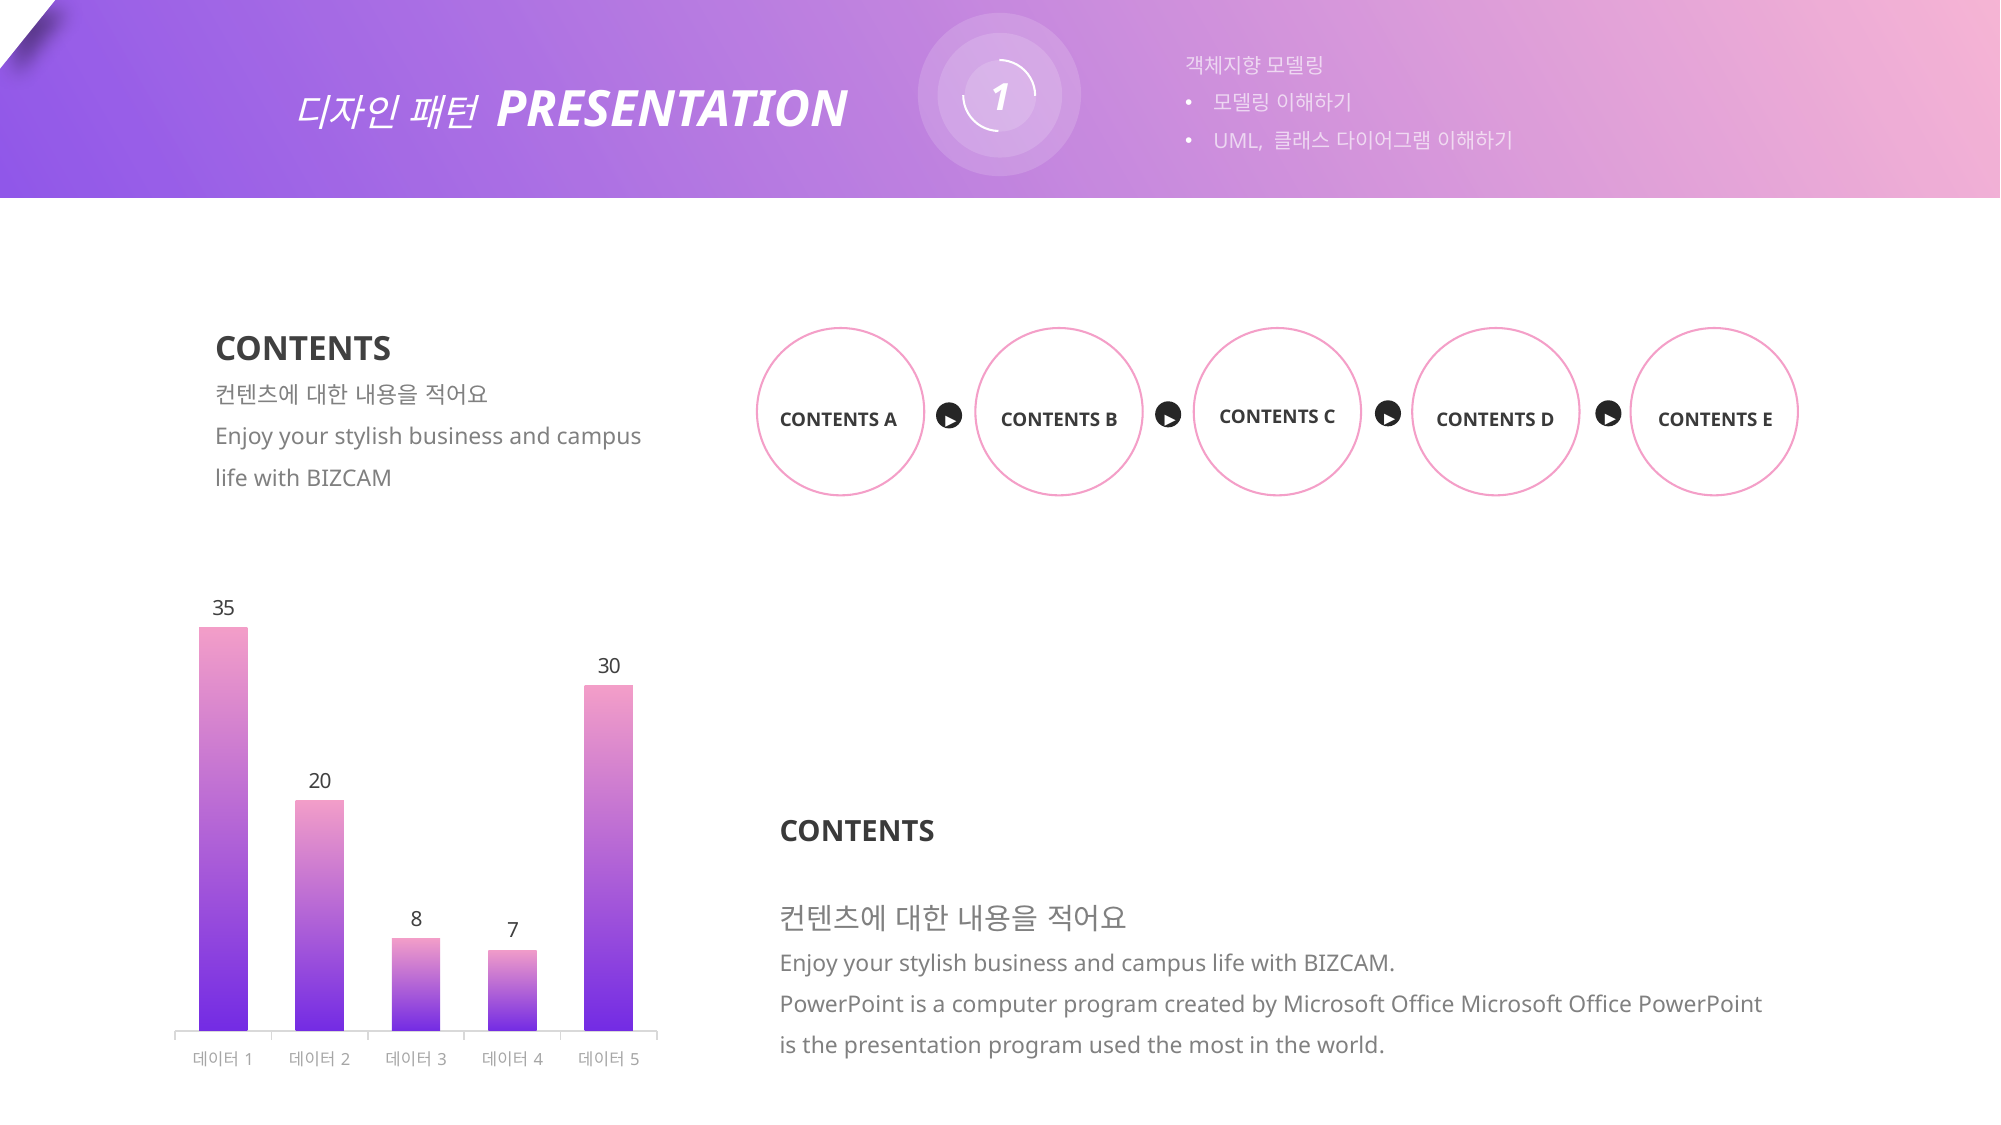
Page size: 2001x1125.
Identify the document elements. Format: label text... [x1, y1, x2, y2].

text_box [935, 394, 963, 434]
text_box CONTENTS C [1202, 386, 1352, 435]
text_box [1595, 392, 1622, 432]
text_box CONTENTS 컨텐츠에 대한 내용을 적어요 Enjoy your stylish business and campus life with BIZCAM. PowerPoint is a computer program created by Microsoft Office Microsoft Office PowerPoint is the presentation program used the most in the world. [764, 787, 1793, 1066]
text_box [974, 326, 1144, 497]
text_box [1414, 326, 1581, 497]
text_box [755, 326, 926, 497]
text_box CONTENTS A [763, 388, 913, 438]
text_box CONTENTS D [1414, 388, 1576, 438]
text_box CONTENTS 컨텐츠에 대한 내용을 적어요 Enjoy your stylish business and campus life with BIZCAM [199, 303, 676, 495]
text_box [0, 0, 2000, 198]
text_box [1374, 392, 1401, 432]
text_box CONTENTS E [1640, 388, 1790, 438]
text_box [1192, 326, 1363, 497]
text_box [1629, 326, 1799, 497]
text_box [1155, 393, 1182, 433]
chart [164, 559, 668, 1081]
text_box CONTENTS B [984, 388, 1134, 438]
